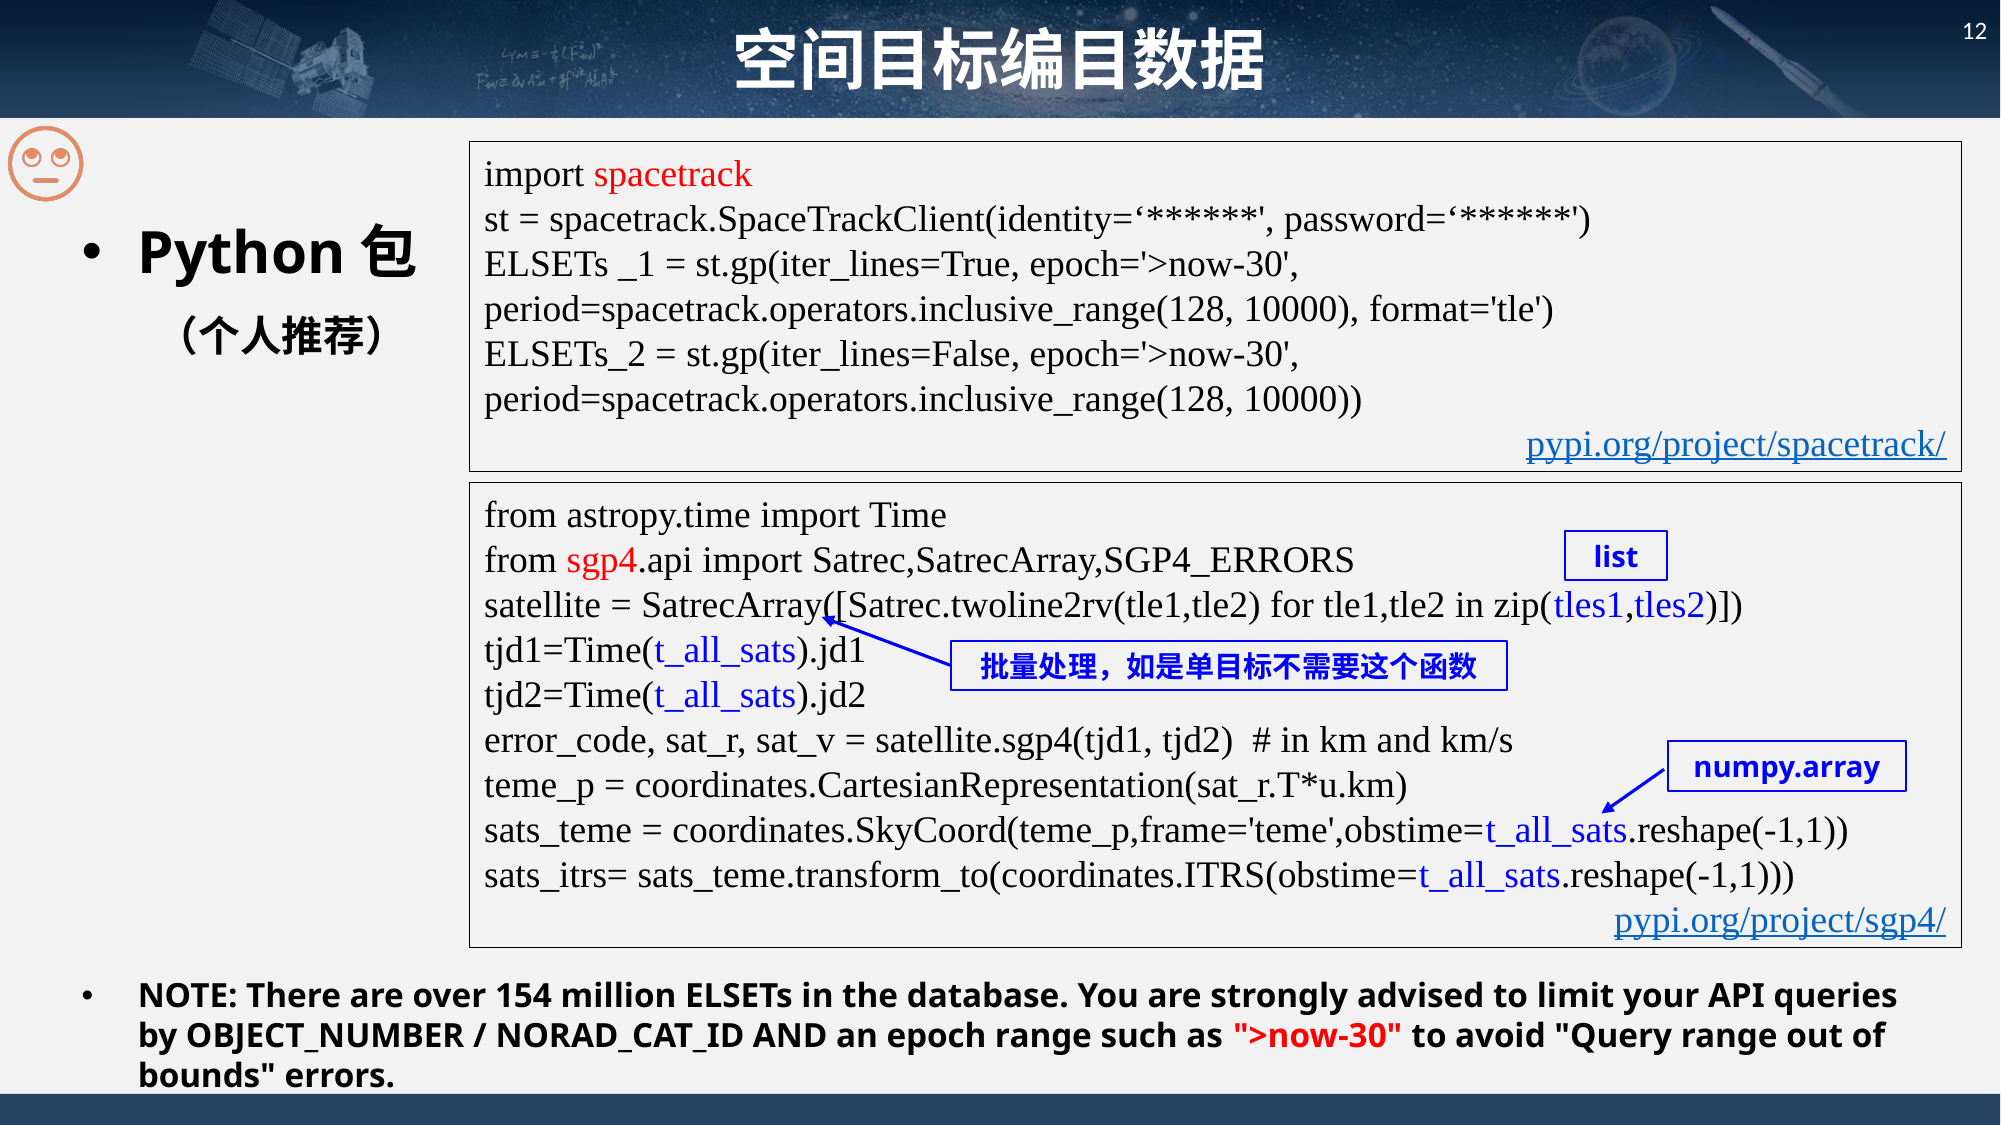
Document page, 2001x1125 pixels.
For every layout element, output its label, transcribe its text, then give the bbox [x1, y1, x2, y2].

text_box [1601, 769, 1665, 814]
text_box numpy.array [1667, 741, 1907, 792]
text_box 空间目标编目数据 [0, 0, 2000, 117]
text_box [821, 616, 952, 667]
text_box Python包 （个人推荐） NOTE: There are over 154 million ELSETs in the database. You are strongly advised to limit your API queries by OBJECT_NUMBER / NORAD_CAT_ID AND an epoch range such as ">now-30" to avoid "Query range out of bounds" errors. [66, 172, 1933, 1102]
picture [0, 0, 2001, 211]
text_box list [1564, 530, 1668, 581]
text_box from astropy.time import Time from sgp4.api import Satrec,SatrecArray,SGP4_ERRORS satellite = SatrecArray([Satrec.twoline2rv(tle1,tle2) for tle1,tle2 in zip(tles1,tles2)]) tjd1=Time(t_all_sats).jd1 tjd2=Time(t_all_sats).jd2 error_code, sat_r, sat_v = satellite.sgp4(tjd1, tjd2) # in km and km/s teme_p = coordinates.CartesianRepresentation(sat_r.T*u.km) sats_teme = coordinates.SkyCoord(teme_p,frame='teme',obstime=t_all_sats.reshape(-1,1)) sats_itrs= sats_teme.transform_to(coordinates.ITRS(obstime=t_all_sats.reshape(-1,1))) pypi.org/project/sgp4/ [469, 482, 1962, 948]
text_box 批量处理，如是单目标不需要这个函数 [951, 640, 1507, 691]
text_box import spacetrack st = spacetrack.SpaceTrackClient(identity=‘******', password=‘******') ELSETs _1 = st.gp(iter_lines=True, epoch='>now-30', period=spacetrack.operators.inclusive_range(128, 10000), format='tle') ELSETs_2 = st.gp(iter_lines=False, epoch='>now-30', period=spacetrack.operators.inclusive_range(128, 10000)) pypi.org/project/spacetrack/ [469, 141, 1962, 472]
